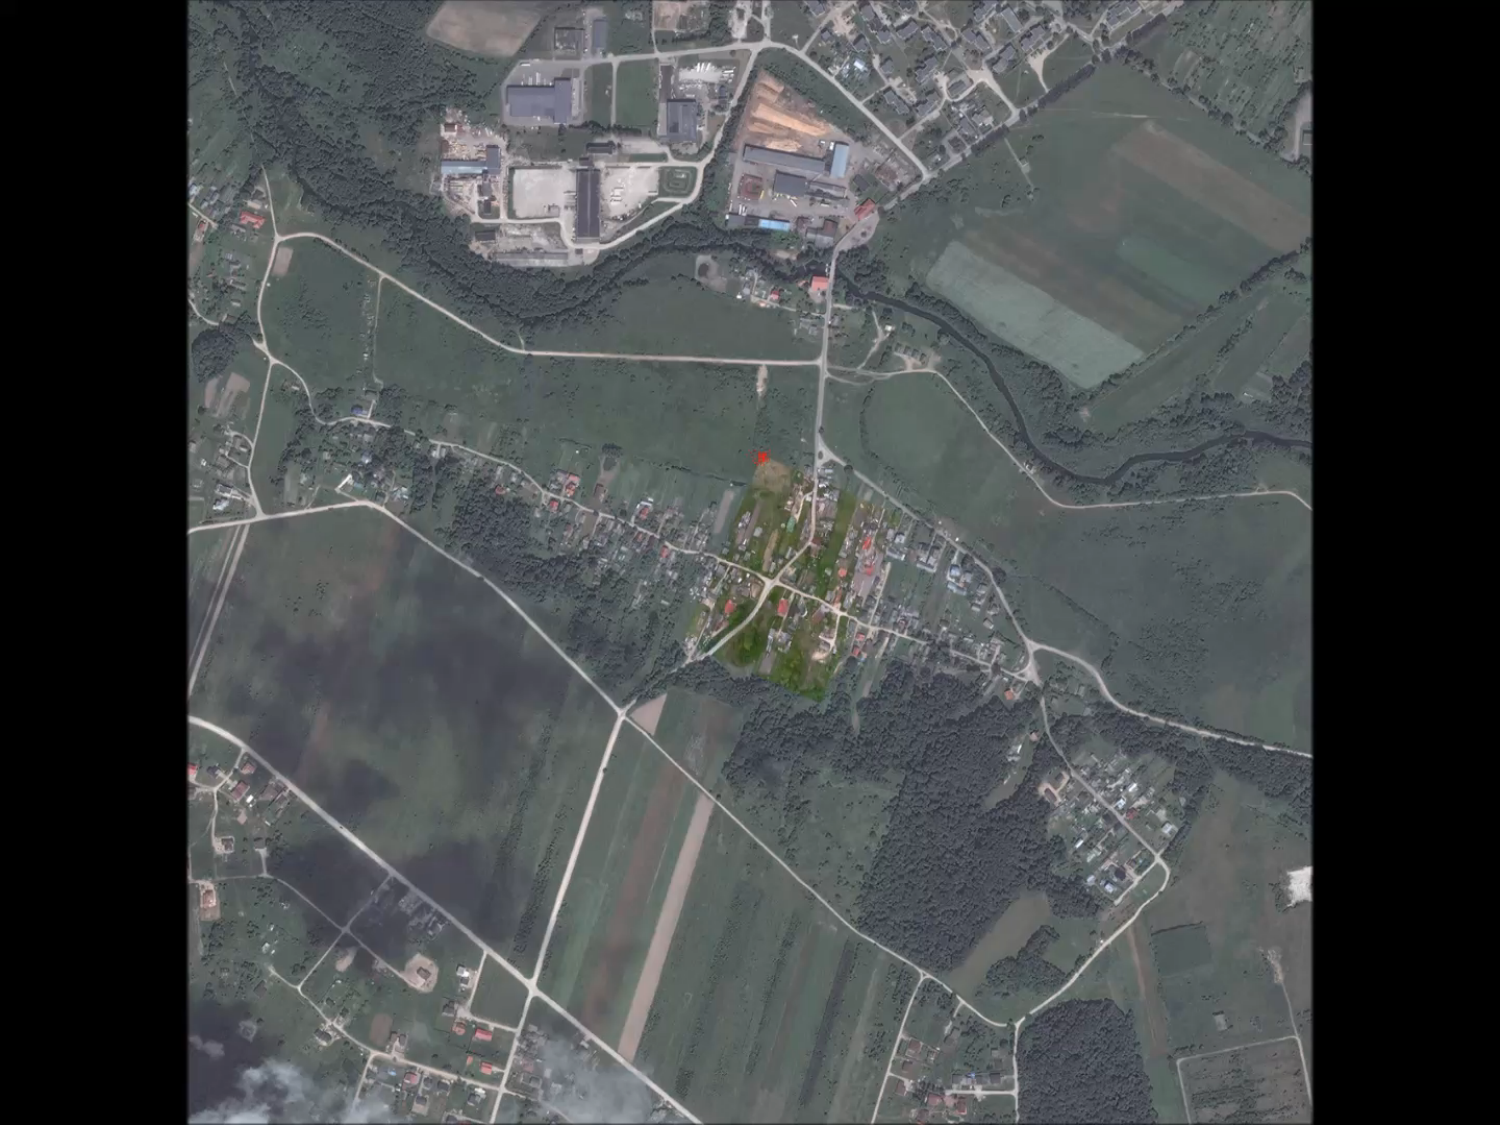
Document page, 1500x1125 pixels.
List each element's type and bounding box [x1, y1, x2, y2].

list [0, 0, 1500, 1125]
